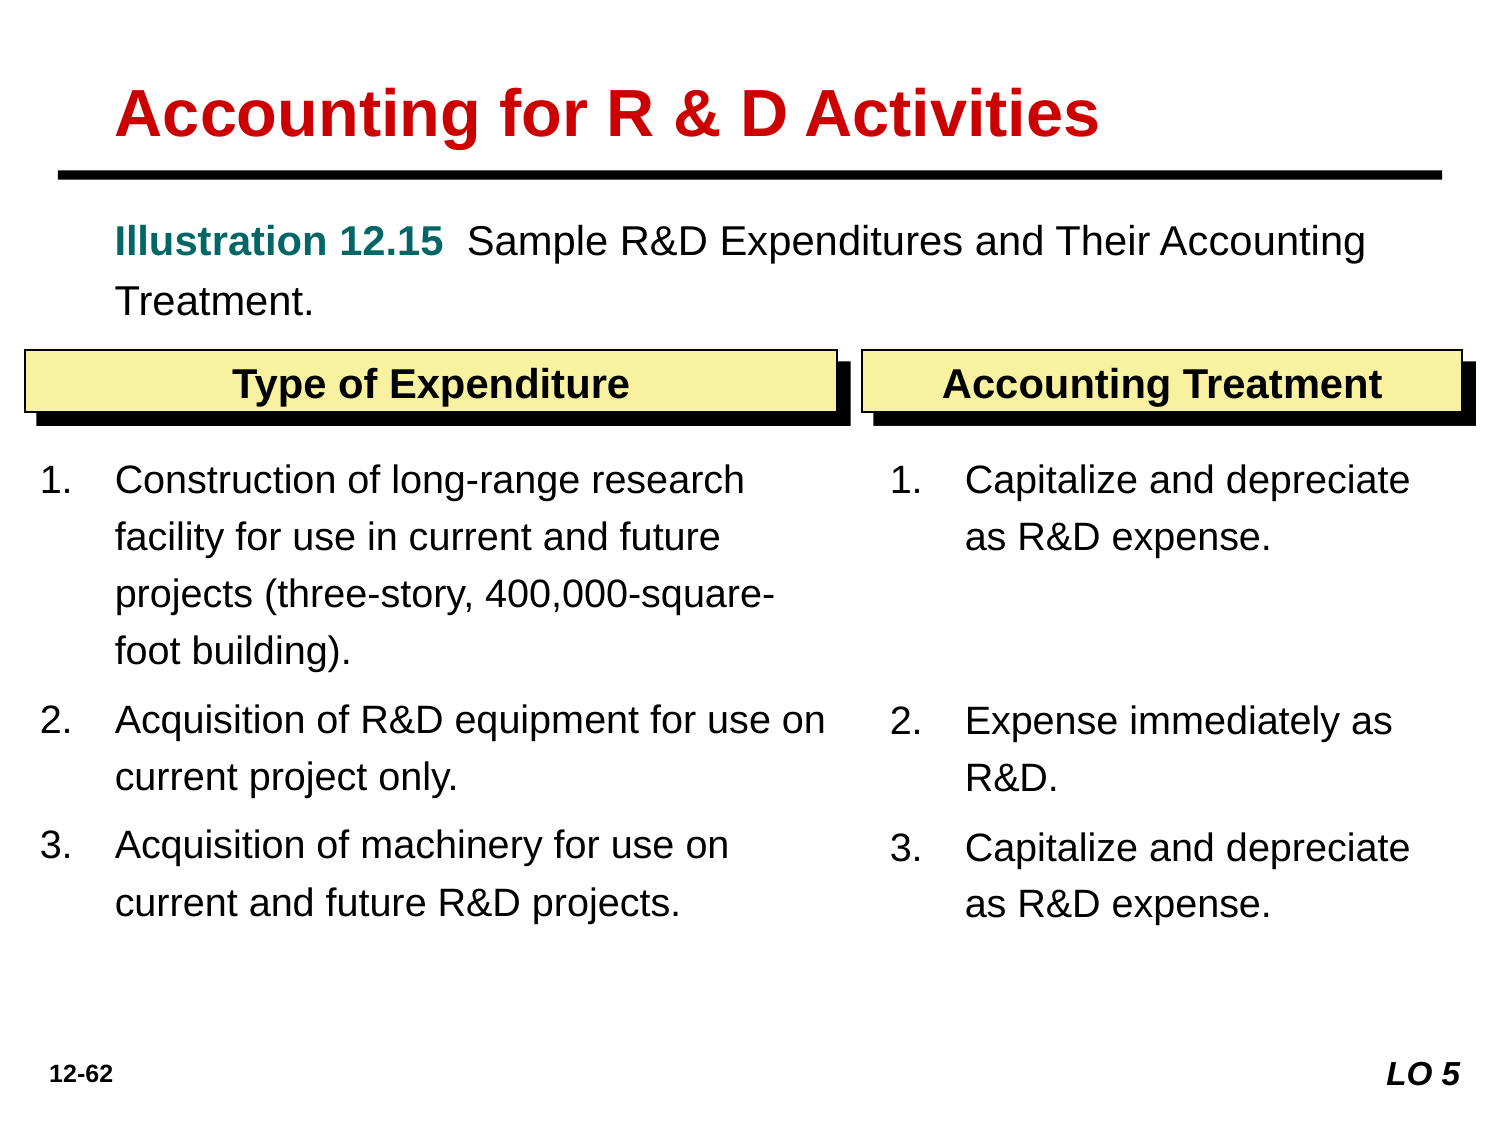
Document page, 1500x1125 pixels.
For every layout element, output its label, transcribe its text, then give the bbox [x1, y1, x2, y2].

text_box Illustration 12.15 Sample R&D Expenditures and Their Accounting Treatment. [99, 196, 1463, 332]
text_box Capitalize and depreciate as R&D expense. Expense immediately as R&D. Capitalize and depreciate as R&D expense. [874, 437, 1475, 1038]
text_box Type of Expenditure [24, 349, 838, 413]
text_box Accounting Treatment [862, 349, 1463, 413]
text_box Construction of long-range research facility for use in current and future projects (three-story, 400,000-square-foot building). Acquisition of R&D equipment for use on current project only. Acquisition of machinery for use on current and future R&D projects. [24, 437, 850, 1038]
text_box LO 5 [1324, 1044, 1475, 1100]
text_box Accounting for R & D Activities [99, 62, 1463, 155]
